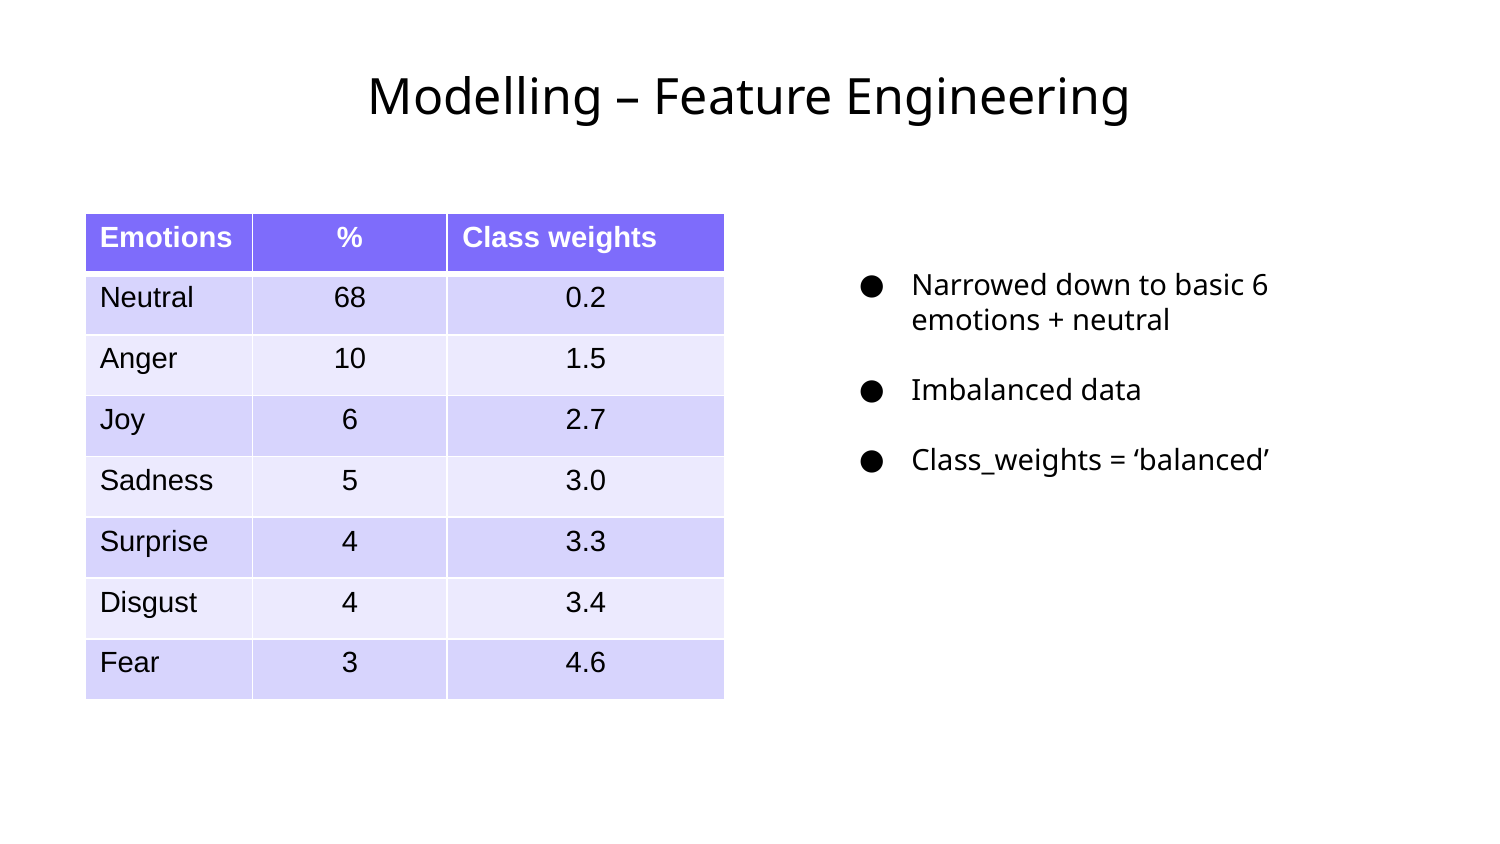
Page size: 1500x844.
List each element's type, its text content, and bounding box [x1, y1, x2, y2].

table_header Emotions [86, 214, 252, 271]
table_cell 3.0 [448, 457, 724, 516]
table_cell 6 [253, 396, 446, 456]
table_cell Disgust [86, 579, 252, 638]
table_cell 3 [253, 640, 446, 699]
table_cell 4 [253, 518, 446, 577]
table_cell Fear [86, 640, 252, 699]
table_cell 0.2 [448, 277, 724, 334]
table_cell 68 [253, 277, 446, 334]
table_cell 4.6 [448, 640, 724, 699]
table_cell Neutral [86, 277, 252, 334]
table_cell 3.3 [448, 518, 724, 577]
table_header Class weights [448, 214, 724, 271]
table_cell 4 [253, 579, 446, 638]
table_cell 2.7 [448, 396, 724, 456]
table_cell 3.4 [448, 579, 724, 638]
table_cell 1.5 [448, 336, 724, 395]
table_cell 10 [253, 336, 446, 395]
table_header % [253, 214, 446, 271]
table_cell 5 [253, 457, 446, 516]
table_cell Joy [86, 396, 252, 456]
table_cell Surprise [86, 518, 252, 577]
table_cell Sadness [86, 457, 252, 516]
text_box Narrowed down to basic 6 emotions + neutral Imbalanced data Class_weights = ‘balanced’ [821, 251, 1391, 631]
title Modelling – Feature Engineering [75, 67, 1425, 122]
table_cell Anger [86, 336, 252, 395]
